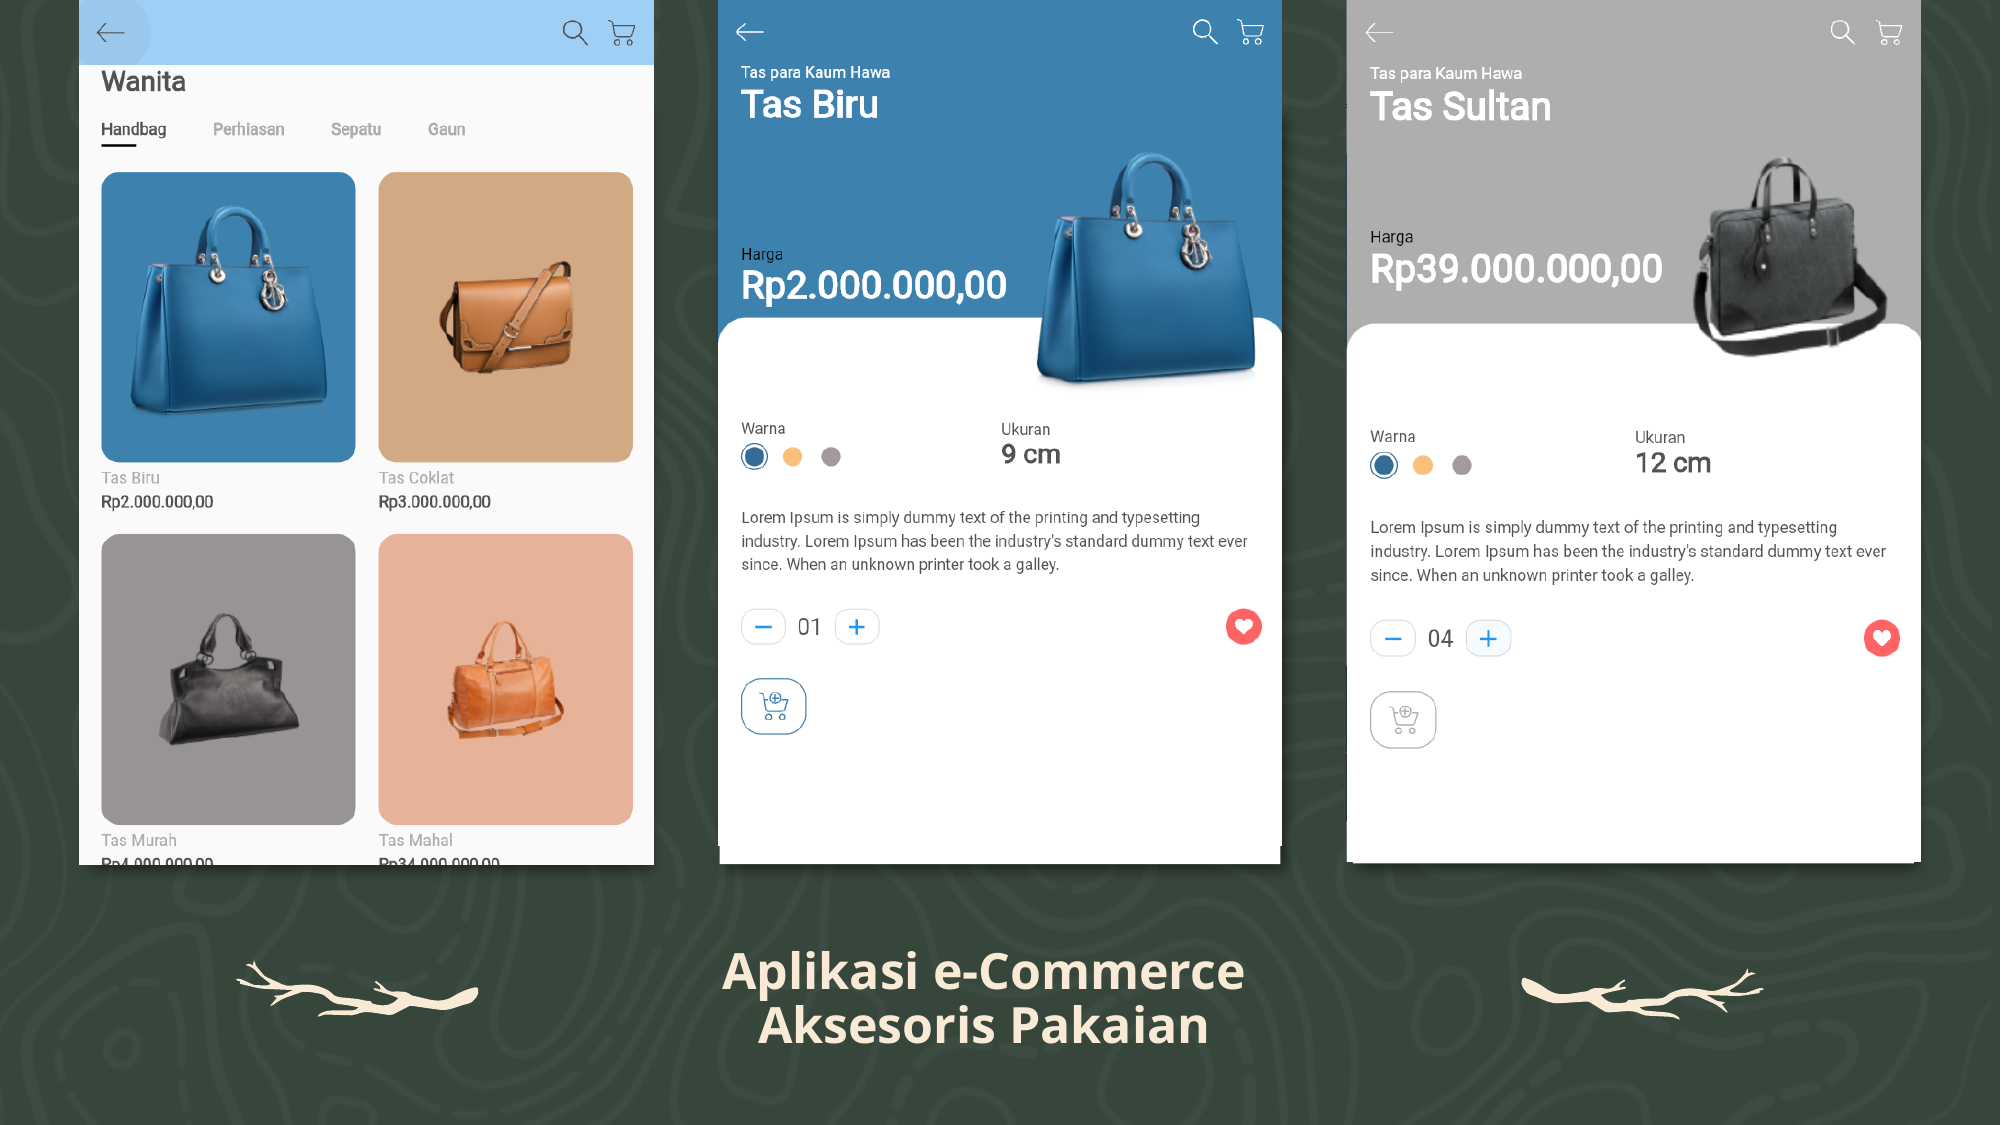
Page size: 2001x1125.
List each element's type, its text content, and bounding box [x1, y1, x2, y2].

picture [1346, 0, 1921, 862]
title Aplikasi e-Commerce Aksesoris Pakaian [596, 946, 1372, 1057]
picture [79, 0, 654, 865]
picture [718, 0, 1282, 846]
